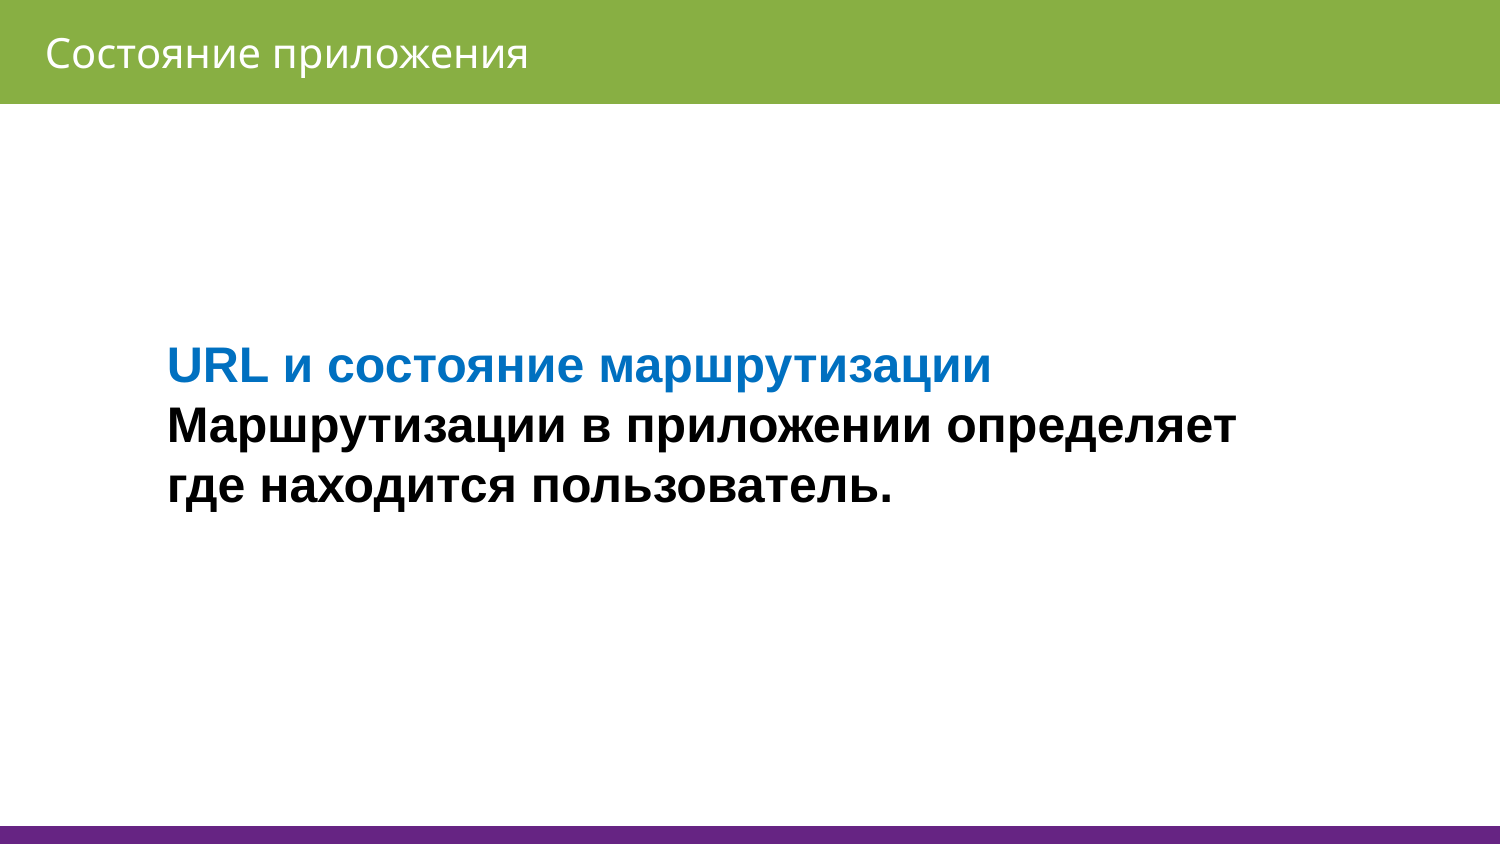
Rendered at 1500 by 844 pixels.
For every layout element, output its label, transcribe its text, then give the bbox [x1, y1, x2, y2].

text_box URL и состояние маршрутизации Маршрутизации в приложении определяет где находится пользователь. [151, 317, 1284, 789]
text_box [0, 0, 1500, 104]
text_box [0, 826, 1500, 844]
